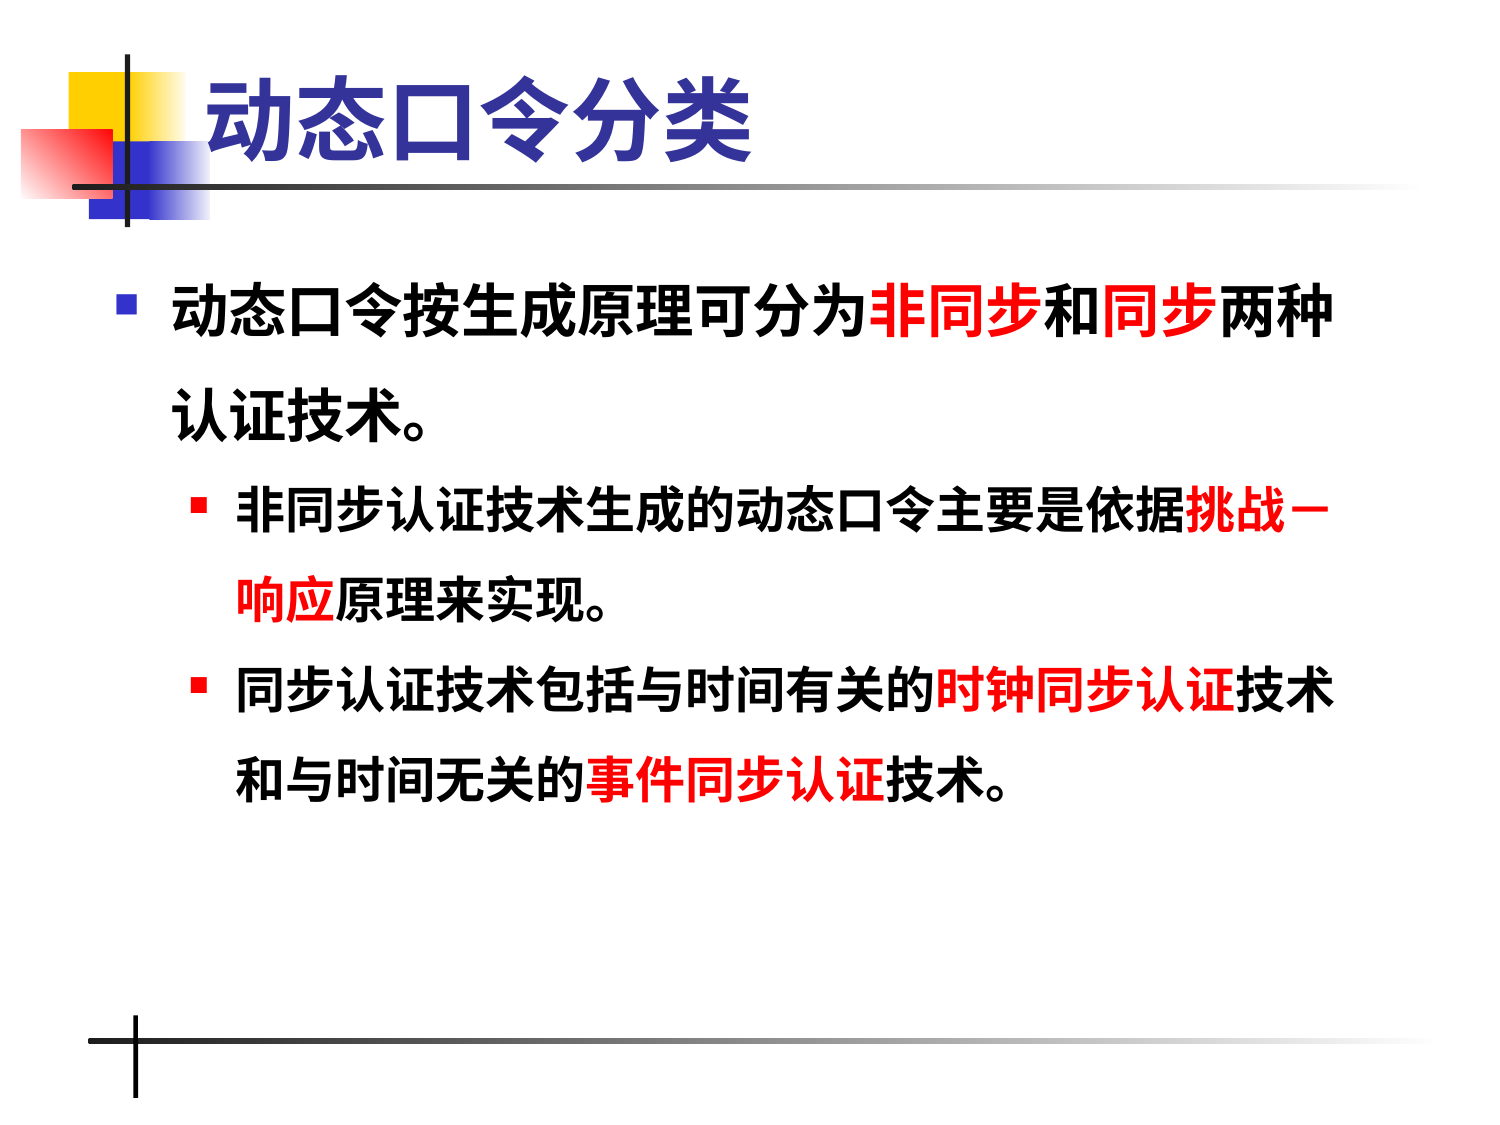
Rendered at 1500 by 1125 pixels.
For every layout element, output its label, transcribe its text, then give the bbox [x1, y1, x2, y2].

list 动态口令按生成原理可分为非同步和同步两种认证技术。 非同步认证技术生成的动态口令主要是依据挑战－响应原理来实现。 同步认证技术包括与时间有关的时钟同步认证技术和与时间无关的事件同步认证技术。 [98, 231, 1374, 907]
title 动态口令分类 [188, 23, 1468, 181]
